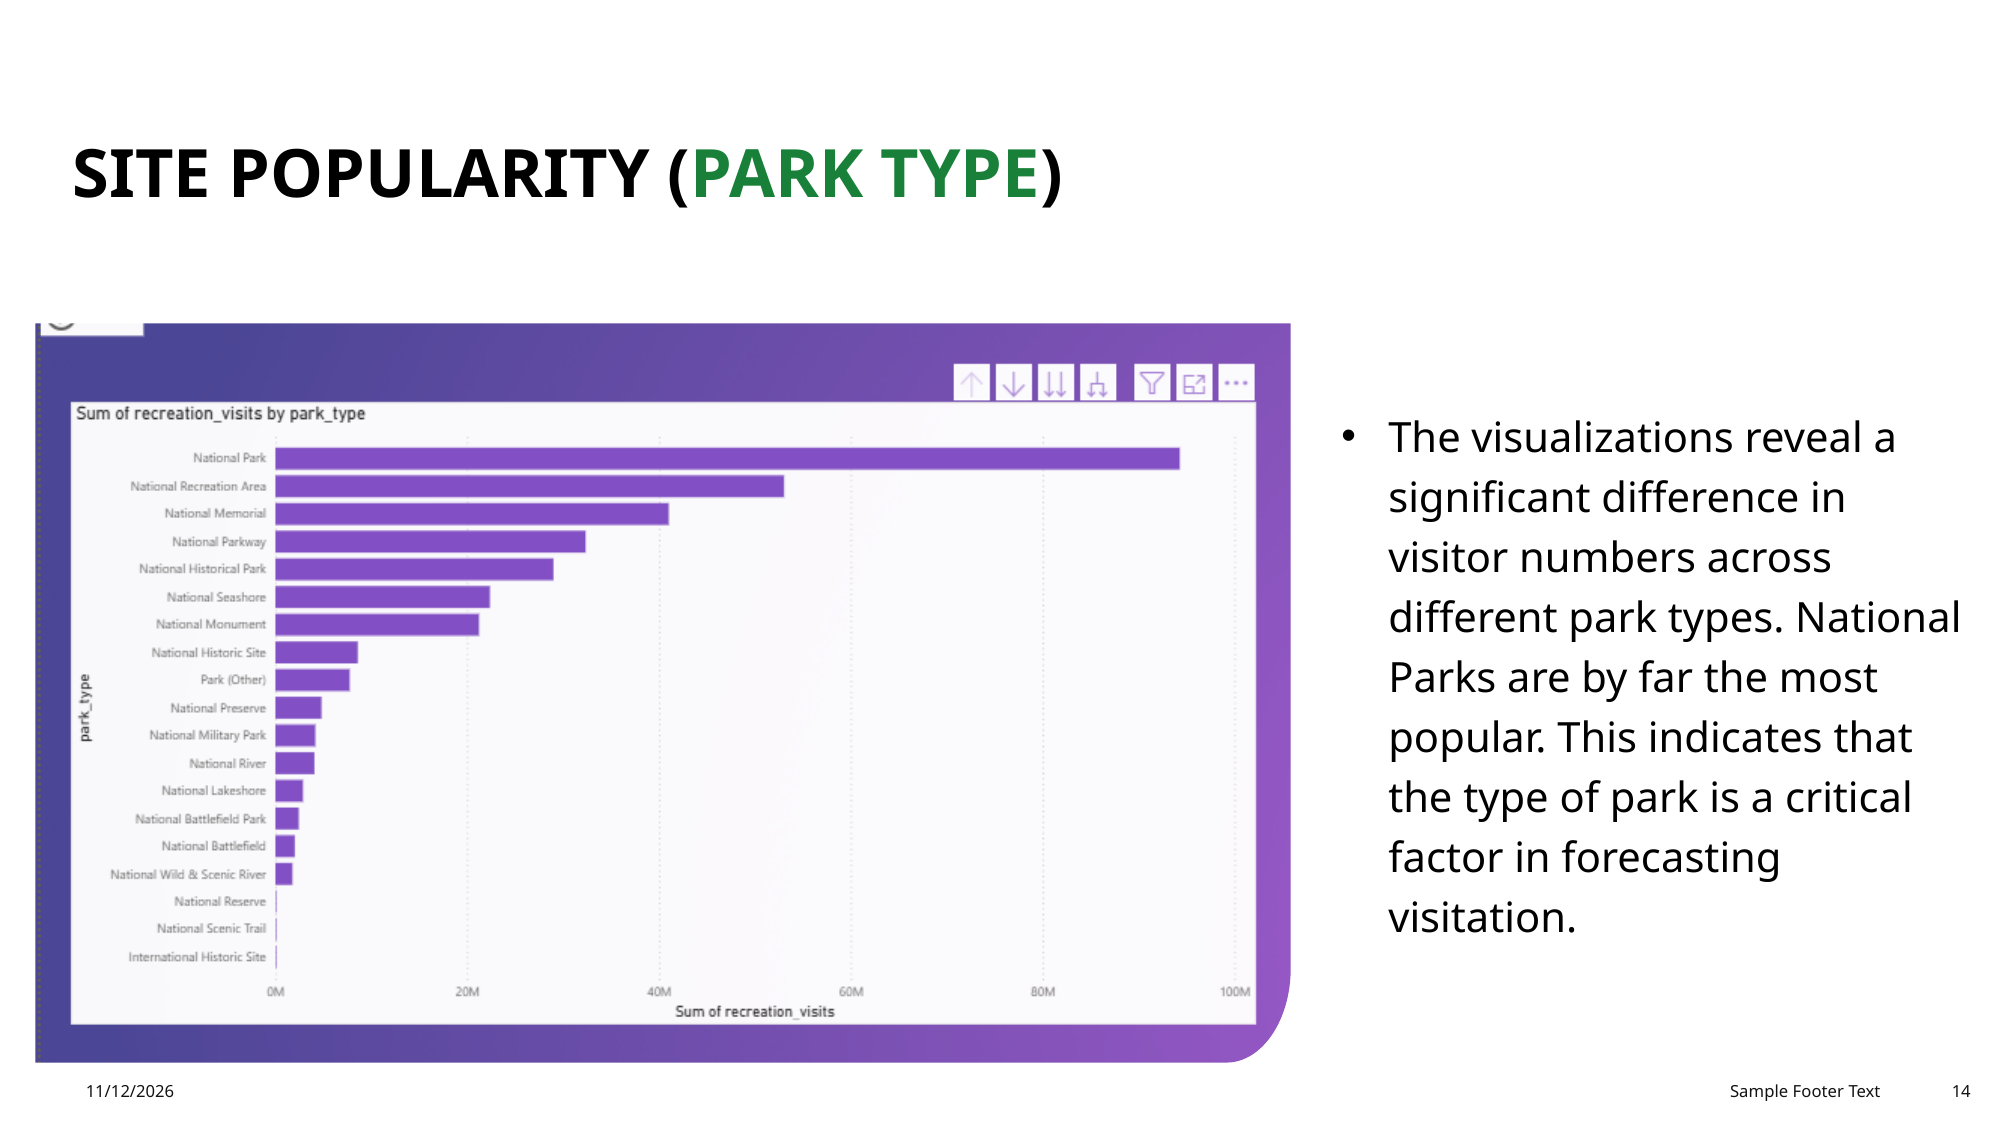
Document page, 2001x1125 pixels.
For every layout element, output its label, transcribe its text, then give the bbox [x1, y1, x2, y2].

title Site Popularity (Park Type) [57, 60, 1835, 305]
picture [35, 323, 1291, 1063]
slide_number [70, 1064, 537, 1120]
footer Sample Footer Text [1458, 1064, 1896, 1120]
slide_number 14 [1910, 1064, 1986, 1120]
list The visualizations reveal a significant difference in visitor numbers across different park types. National Parks are by far the most popular. This indicates that the type of park is a critical factor in forecasting visitation. [1326, 322, 1987, 1006]
